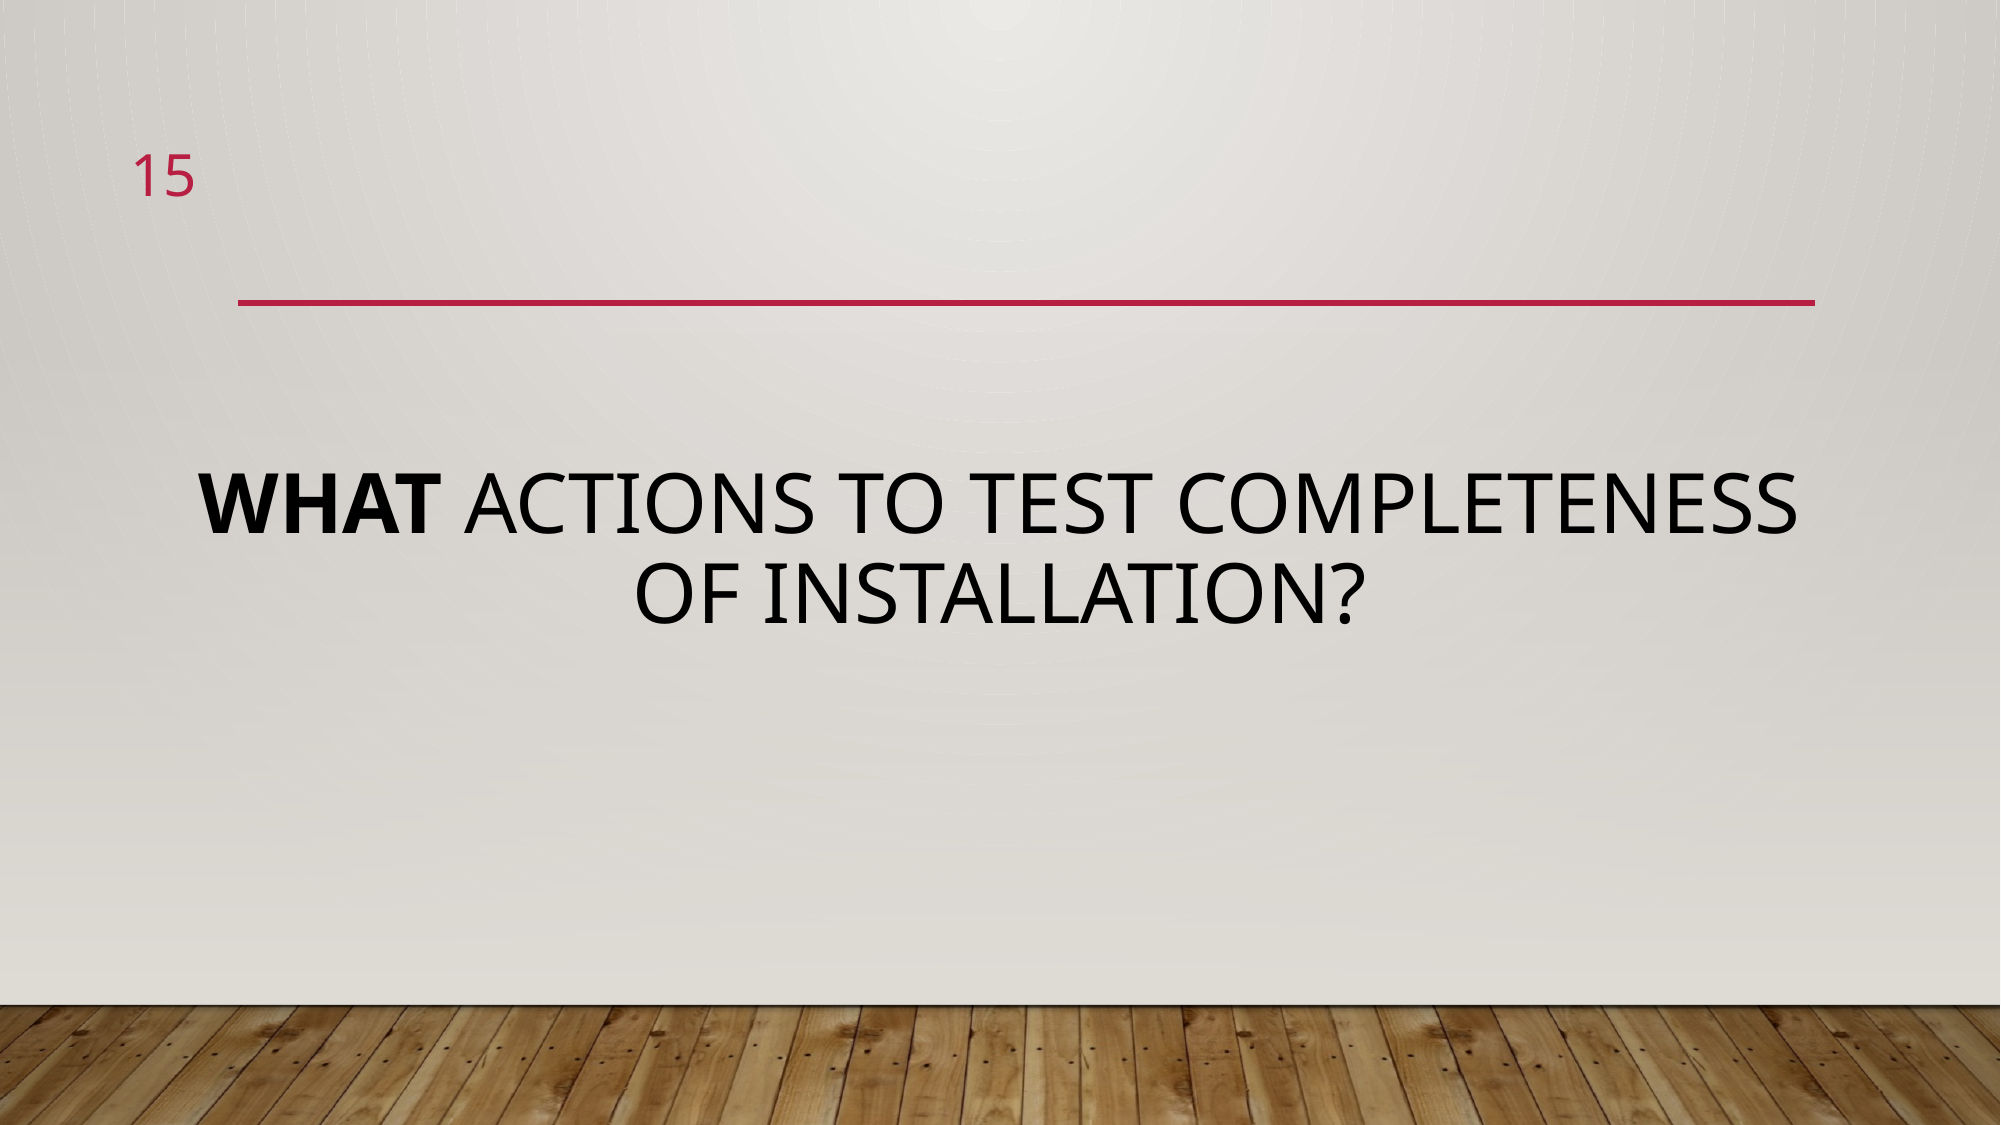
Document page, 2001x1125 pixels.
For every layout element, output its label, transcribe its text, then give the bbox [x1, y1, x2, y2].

picture [0, 1005, 2000, 1125]
title What Actions to Test Completeness of Installation? [137, 453, 1863, 672]
slide_number 15 [78, 131, 212, 214]
